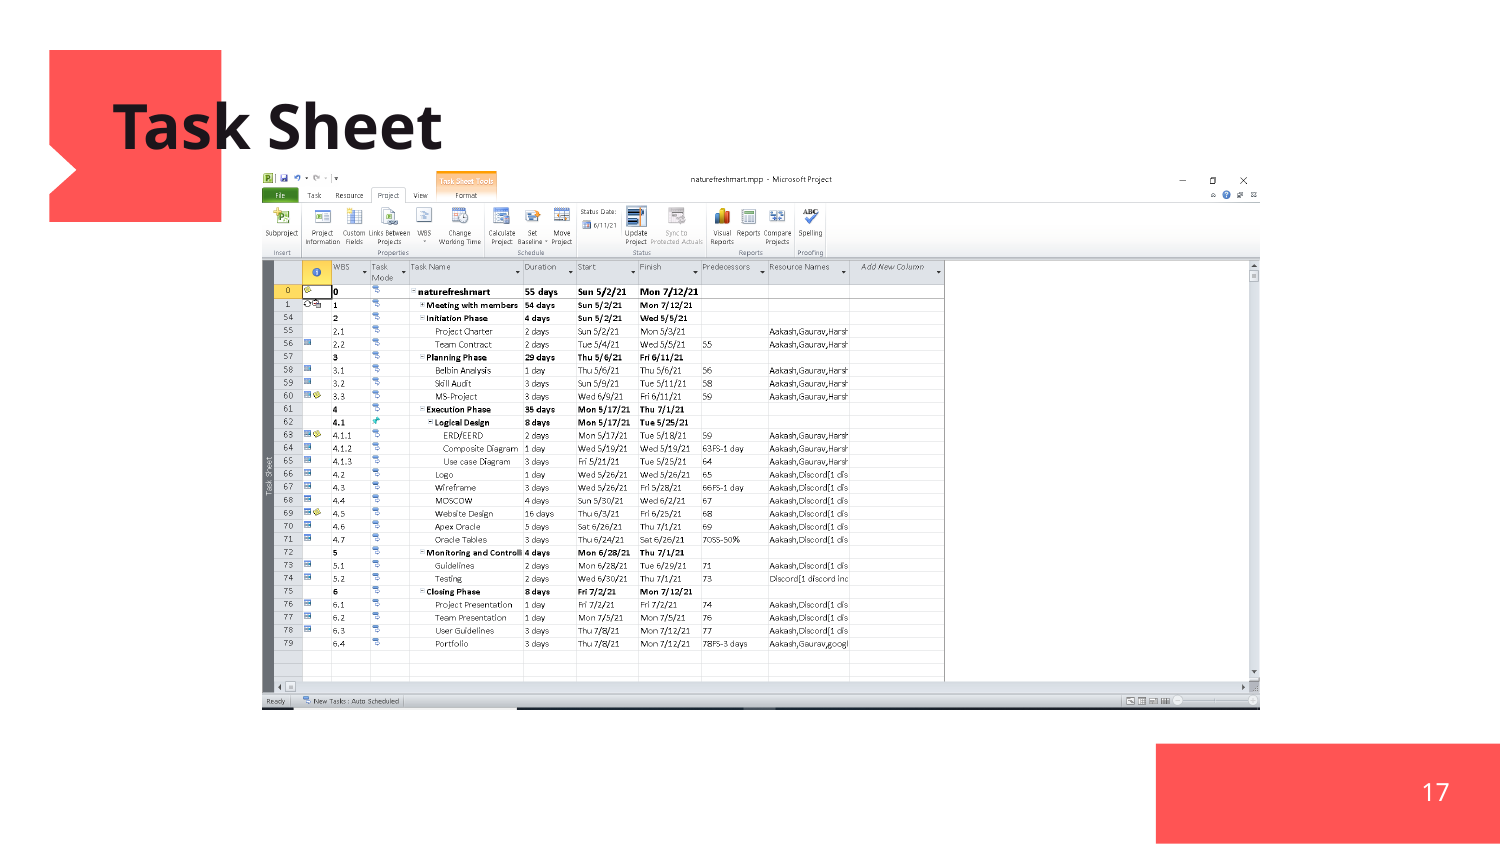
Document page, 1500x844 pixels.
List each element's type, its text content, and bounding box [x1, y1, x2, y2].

picture [262, 171, 1260, 710]
slide_number 17 [1350, 743, 1450, 844]
title Task Sheet [112, 96, 954, 162]
